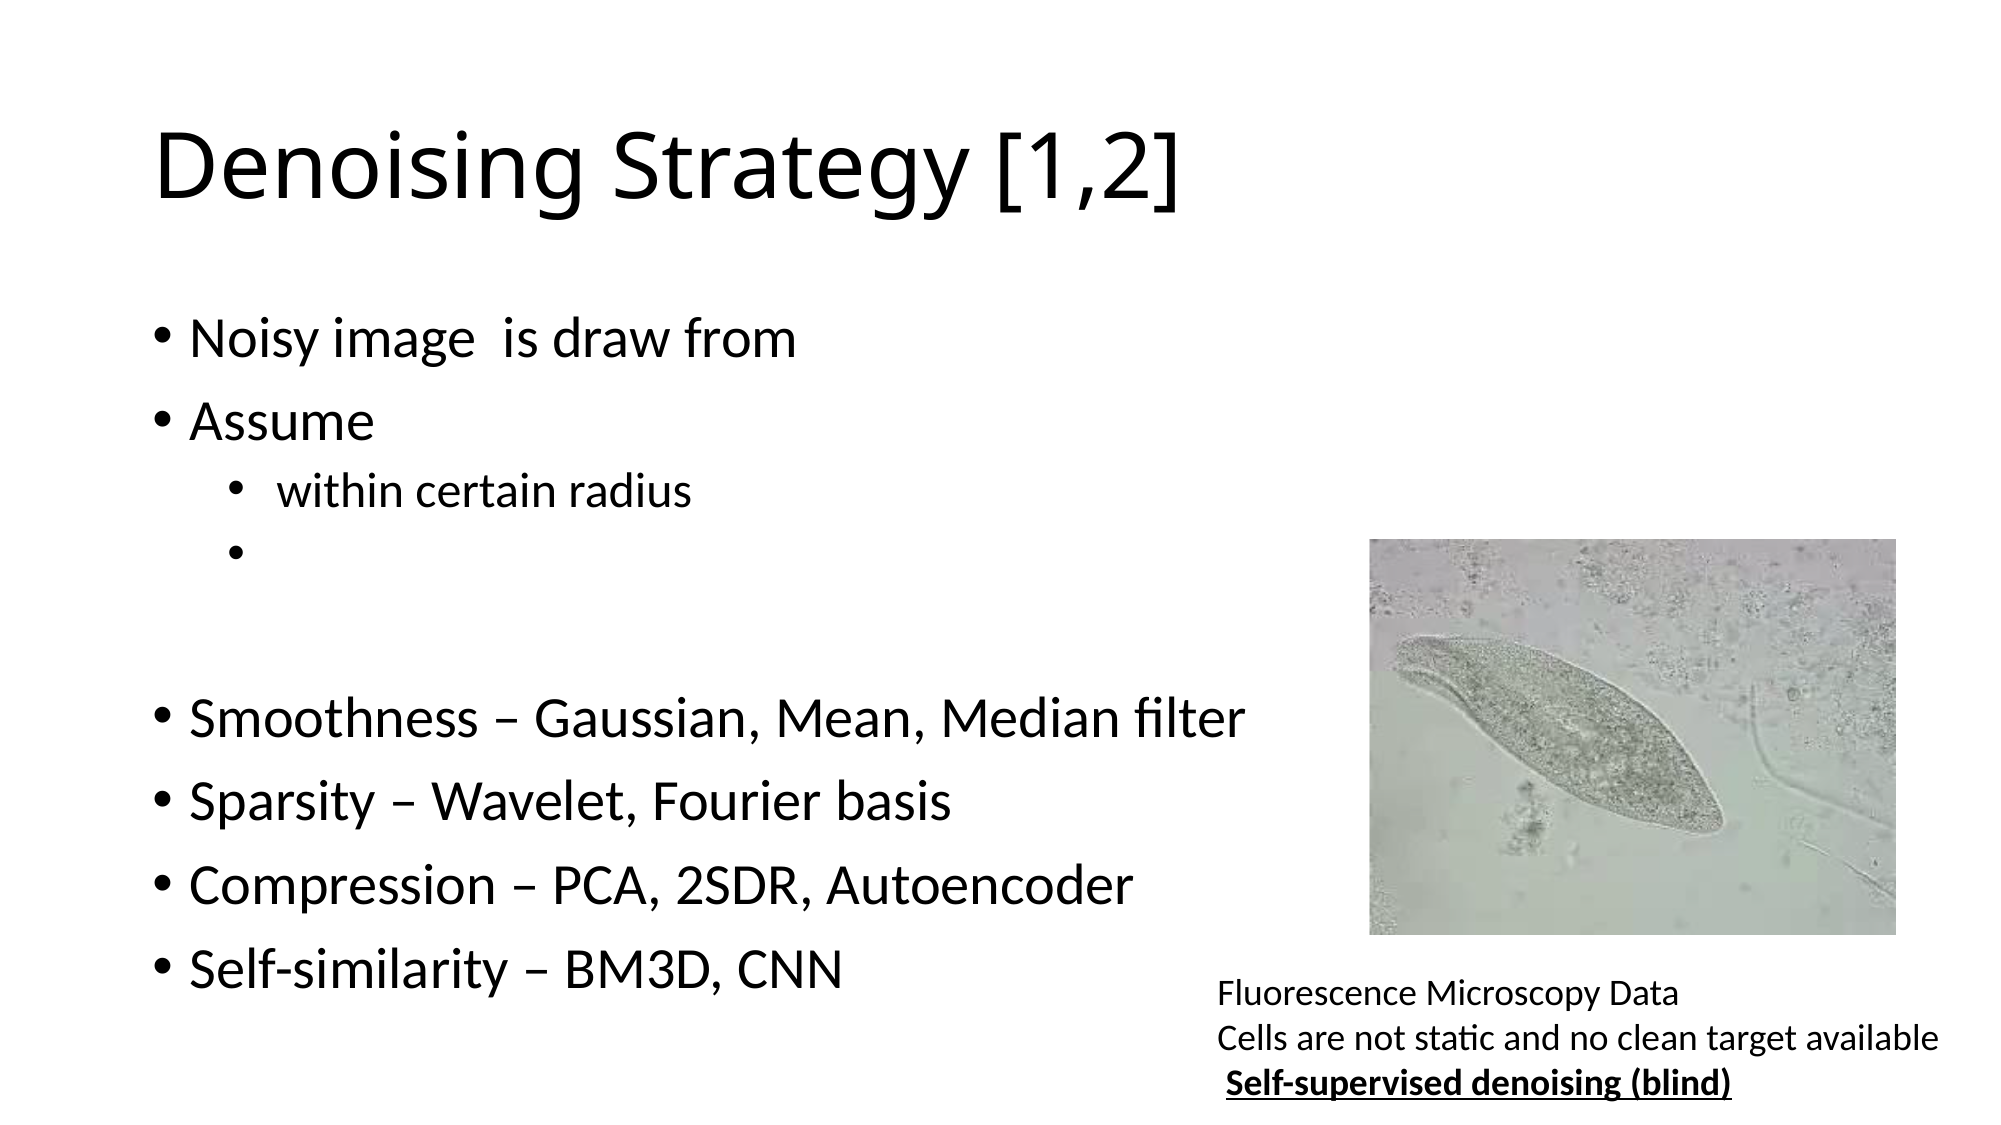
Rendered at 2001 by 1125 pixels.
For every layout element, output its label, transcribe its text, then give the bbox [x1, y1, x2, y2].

picture [1337, 512, 1917, 942]
title Denoising Strategy [1,2] [137, 59, 1863, 278]
